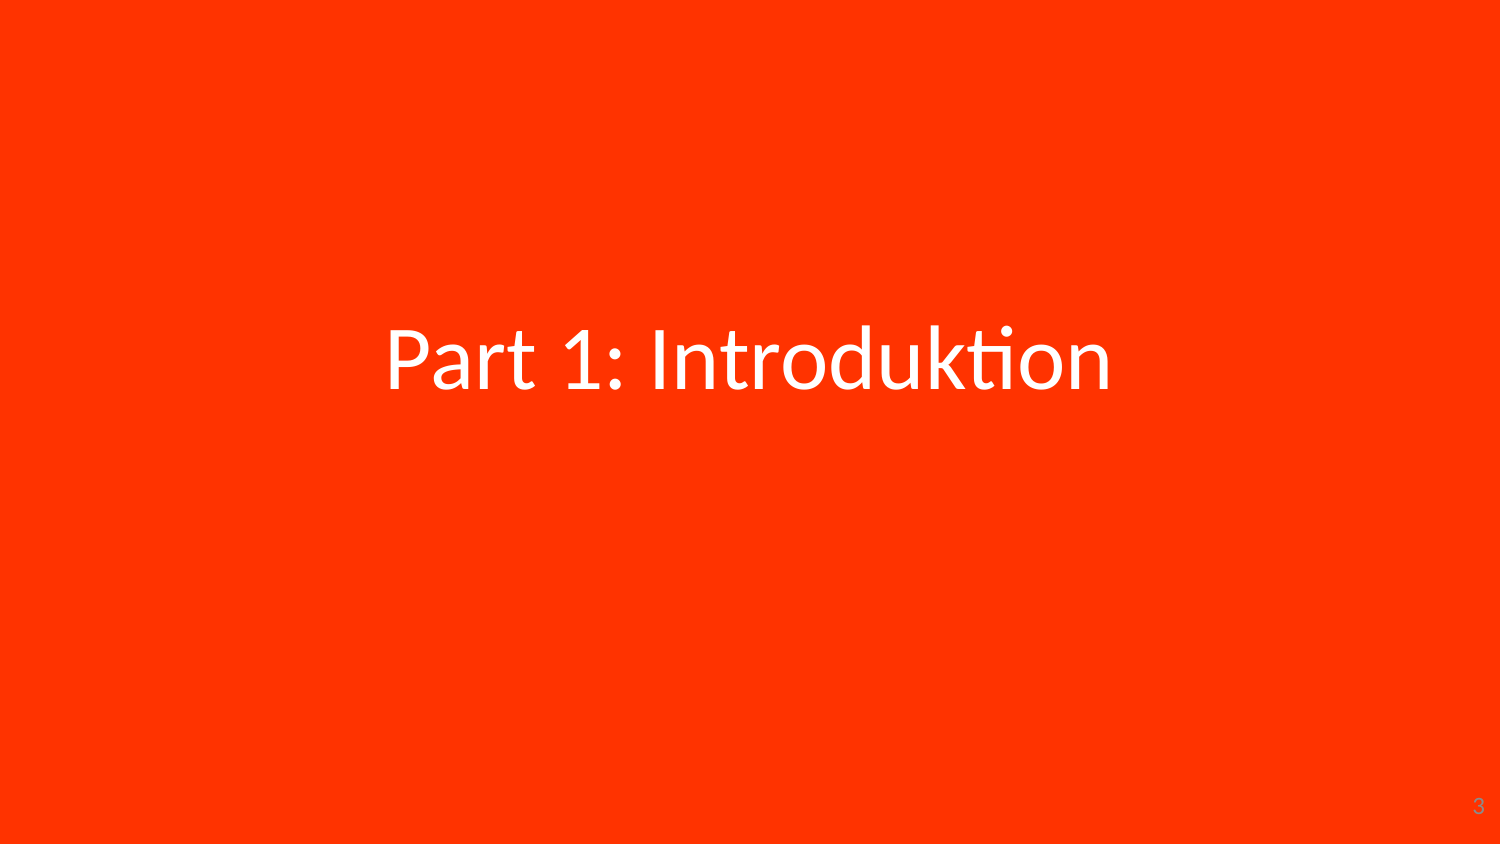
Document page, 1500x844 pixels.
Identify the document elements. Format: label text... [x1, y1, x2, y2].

text_box 3 [1415, 781, 1500, 827]
text_box Part 1: Introduktion [112, 262, 1388, 443]
